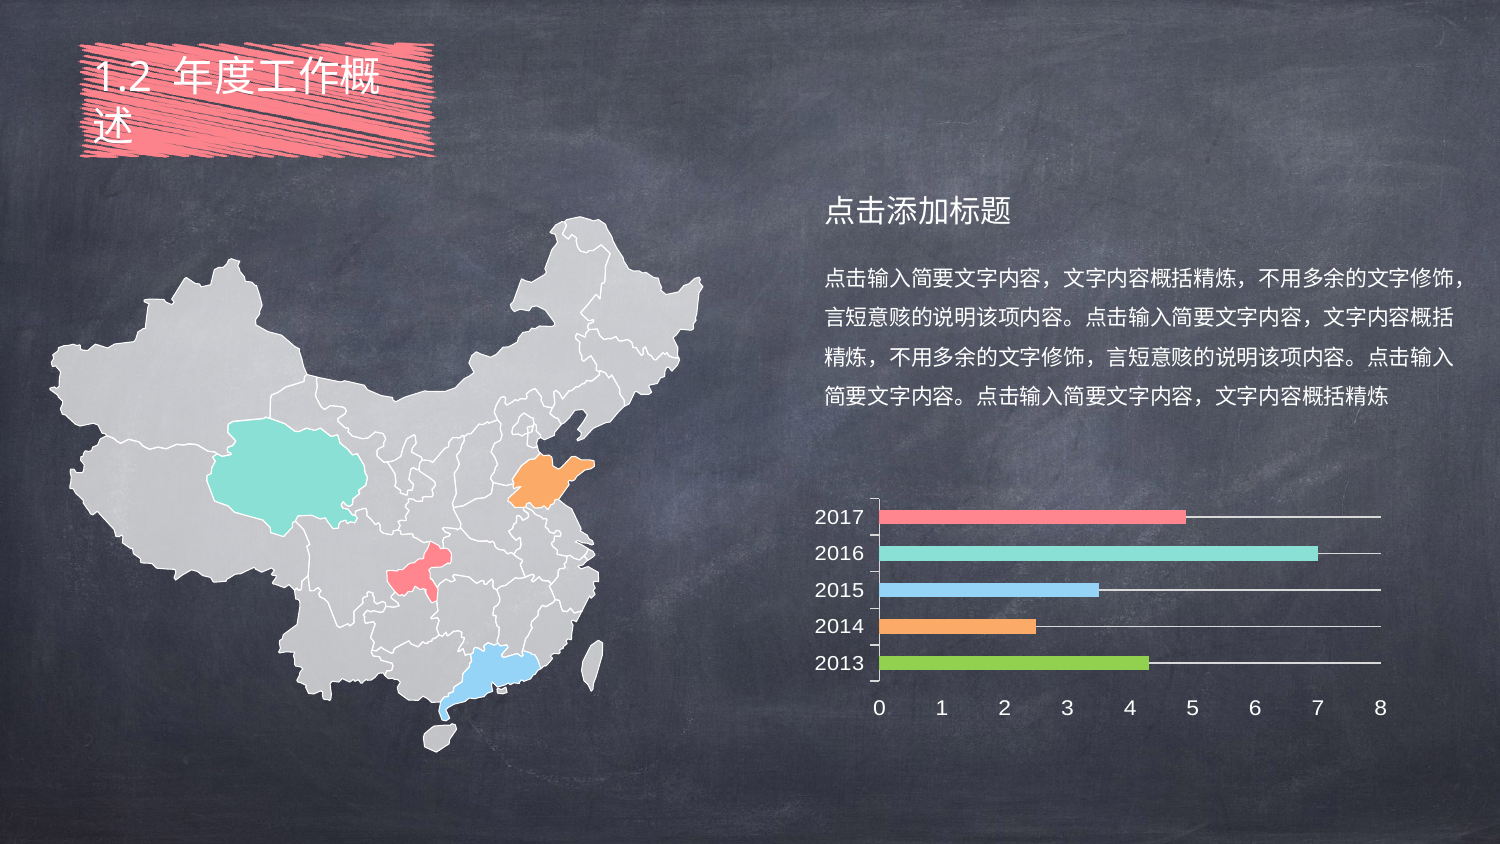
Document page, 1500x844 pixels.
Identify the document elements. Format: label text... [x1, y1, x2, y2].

chart [780, 490, 1483, 720]
text_box 1.2 年度工作概述 [78, 42, 437, 158]
text_box 点击输入简要文字内容，文字内容概括精炼，不用多余的文字修饰，言短意赅的说明该项内容。点击输入简要文字内容，文字内容概括精炼，不用多余的文字修饰，言短意赅的说明该项内容。点击输入简要文字内容。点击输入简要文字内容，文字内容概括精炼 [824, 251, 1472, 431]
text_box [52, 211, 703, 753]
picture [0, 0, 1500, 844]
text_box 点击添加标题 [824, 189, 1053, 231]
